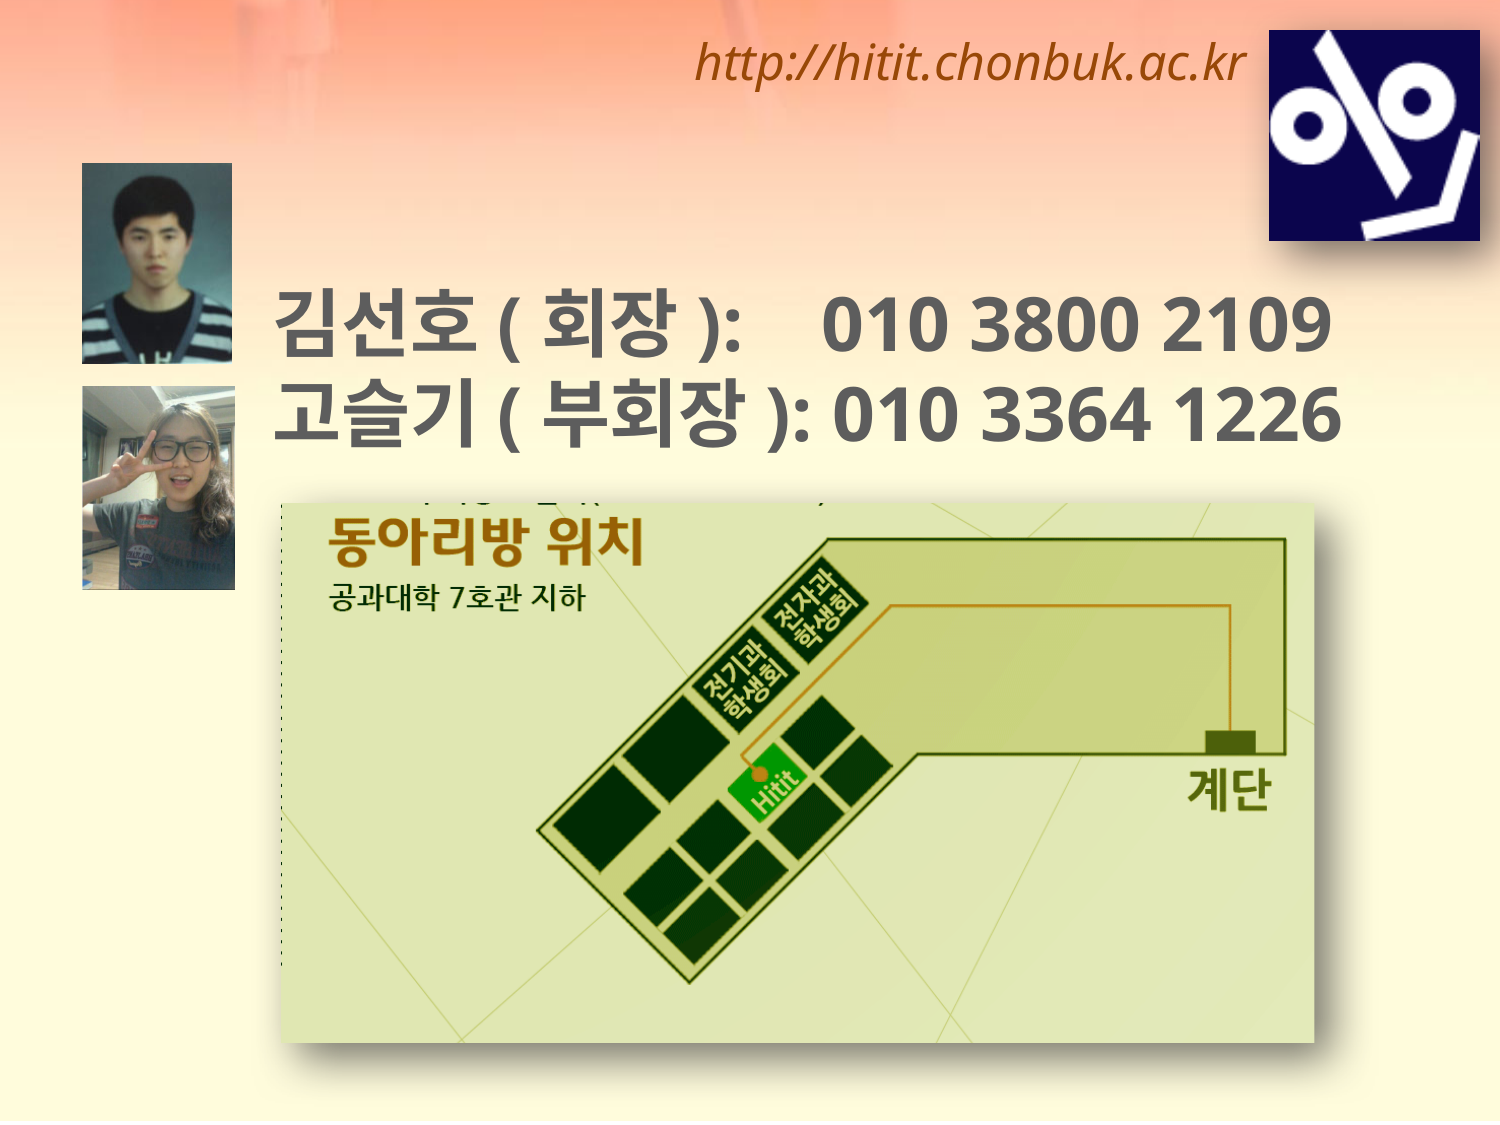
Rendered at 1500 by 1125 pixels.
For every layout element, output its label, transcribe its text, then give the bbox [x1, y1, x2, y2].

picture [0, 0, 1500, 1121]
text_box 김선호(회장): 010 3800 2109 고슬기(부회장): 010 3364 1226 [257, 269, 1451, 465]
